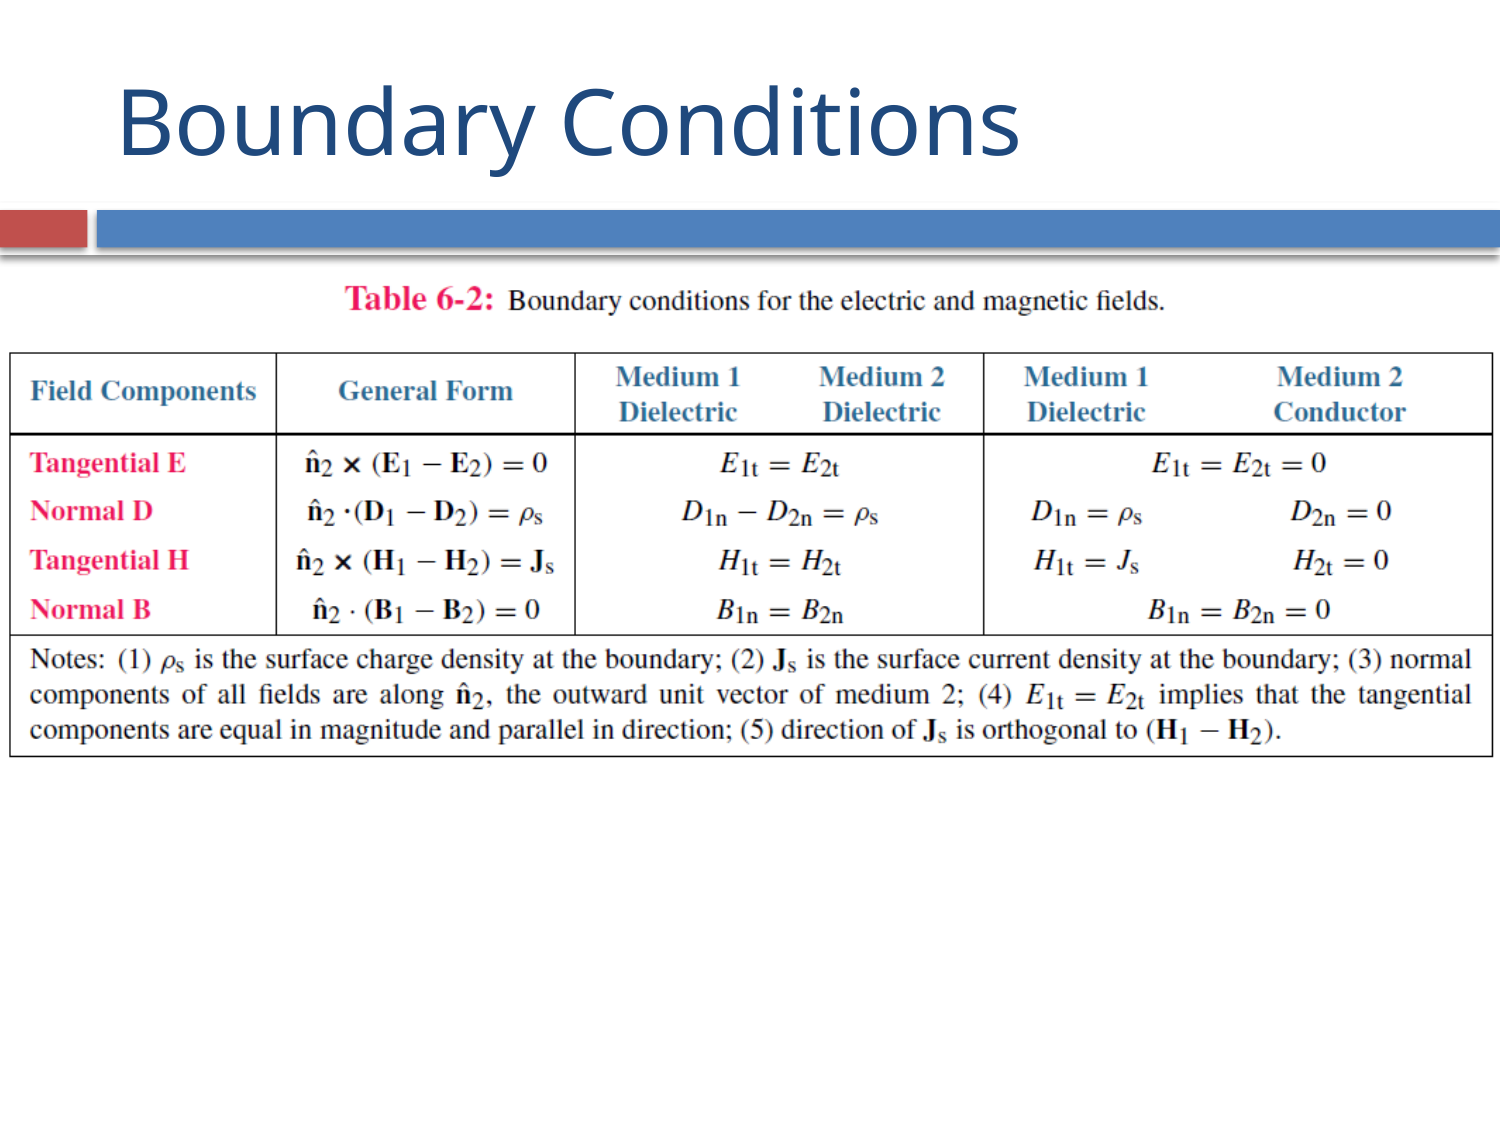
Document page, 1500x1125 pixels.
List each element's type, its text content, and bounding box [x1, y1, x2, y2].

title Boundary Conditions [100, 37, 1438, 200]
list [1, 282, 1499, 763]
